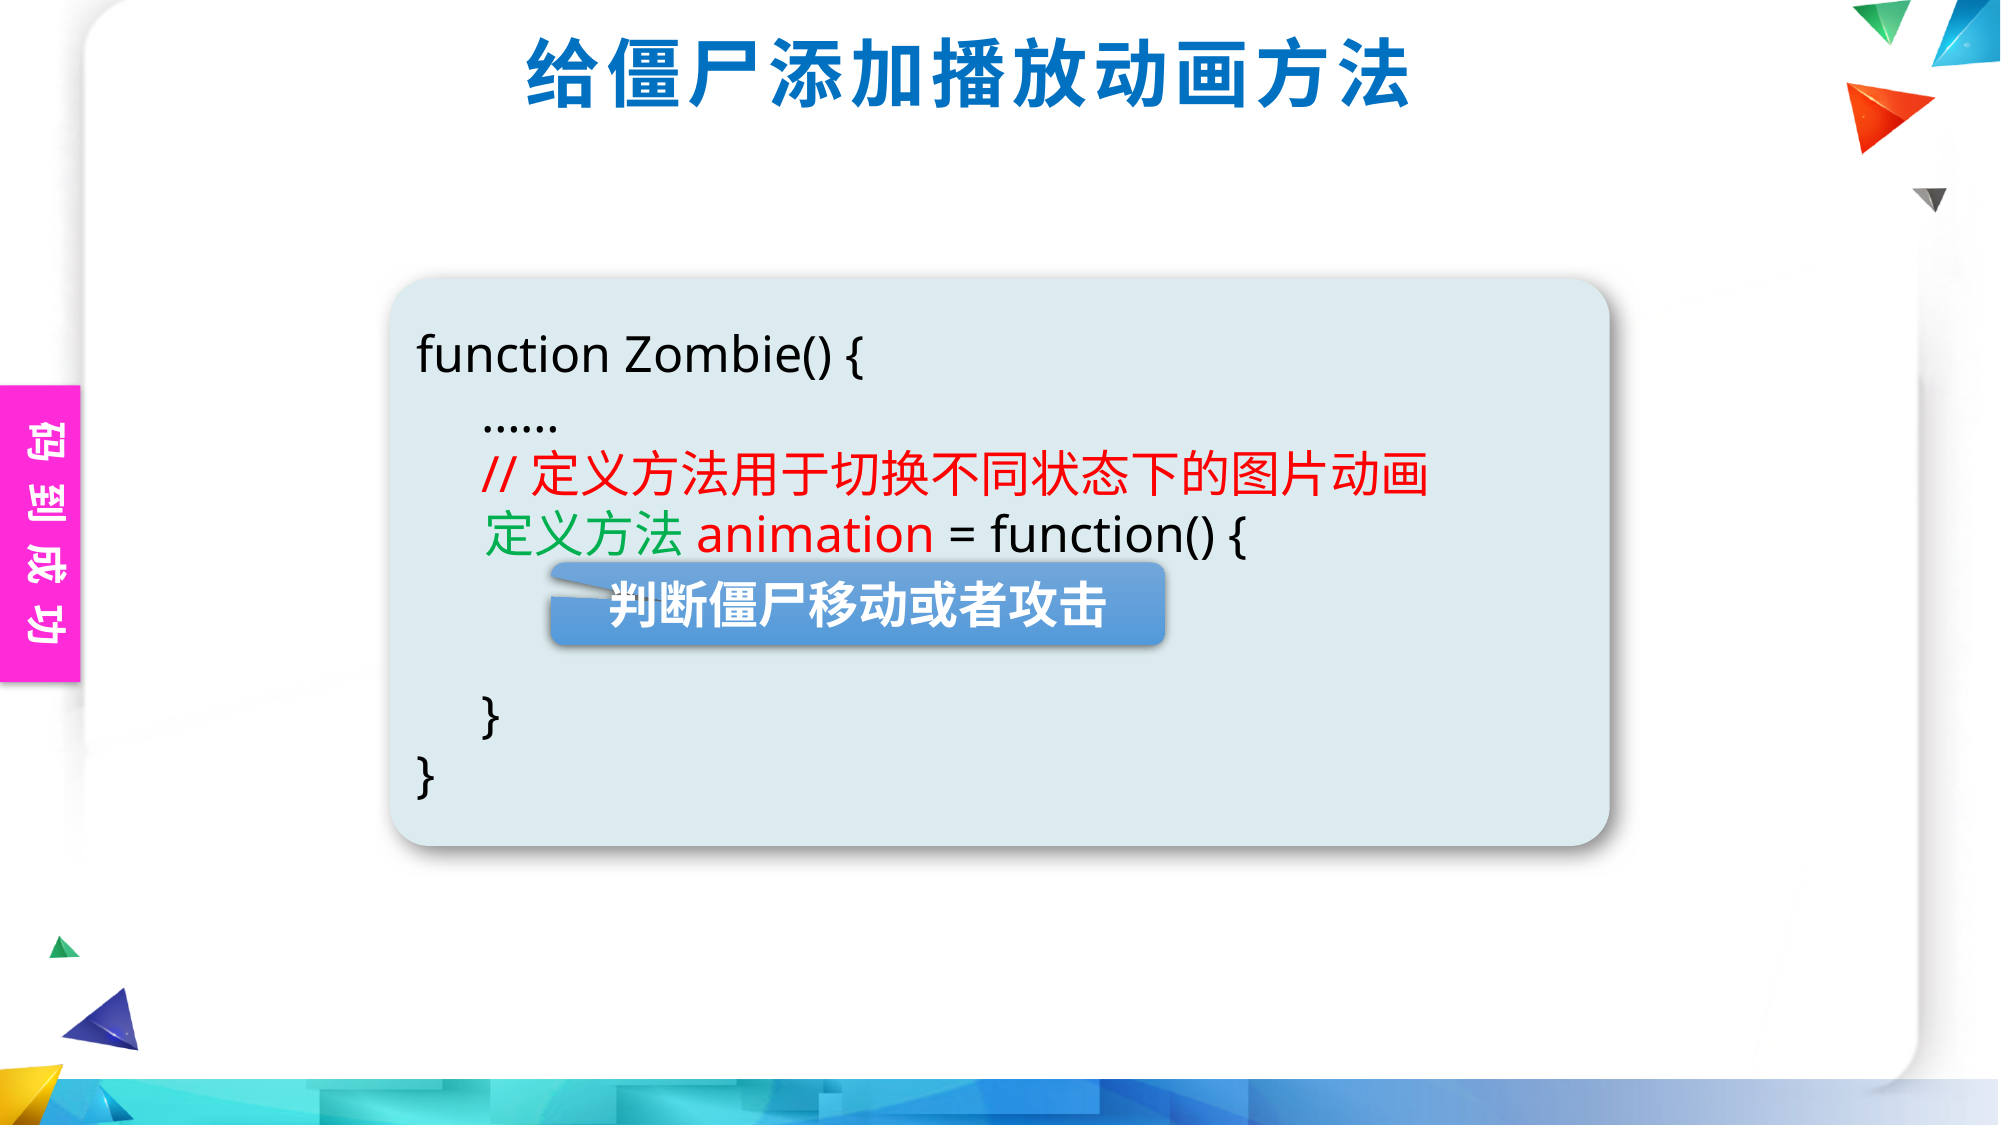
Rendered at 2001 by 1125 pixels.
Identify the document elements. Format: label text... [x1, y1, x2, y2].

text_box 判断僵尸移动或者攻击 [551, 562, 1166, 646]
picture [0, 0, 2001, 1125]
text_box function Zombie() { …… //定义方法用于切换不同状态下的图片动画 定义方法animation = function() { } } [390, 278, 1610, 846]
text_box 给僵尸添加播放动画方法 [510, 19, 1428, 124]
